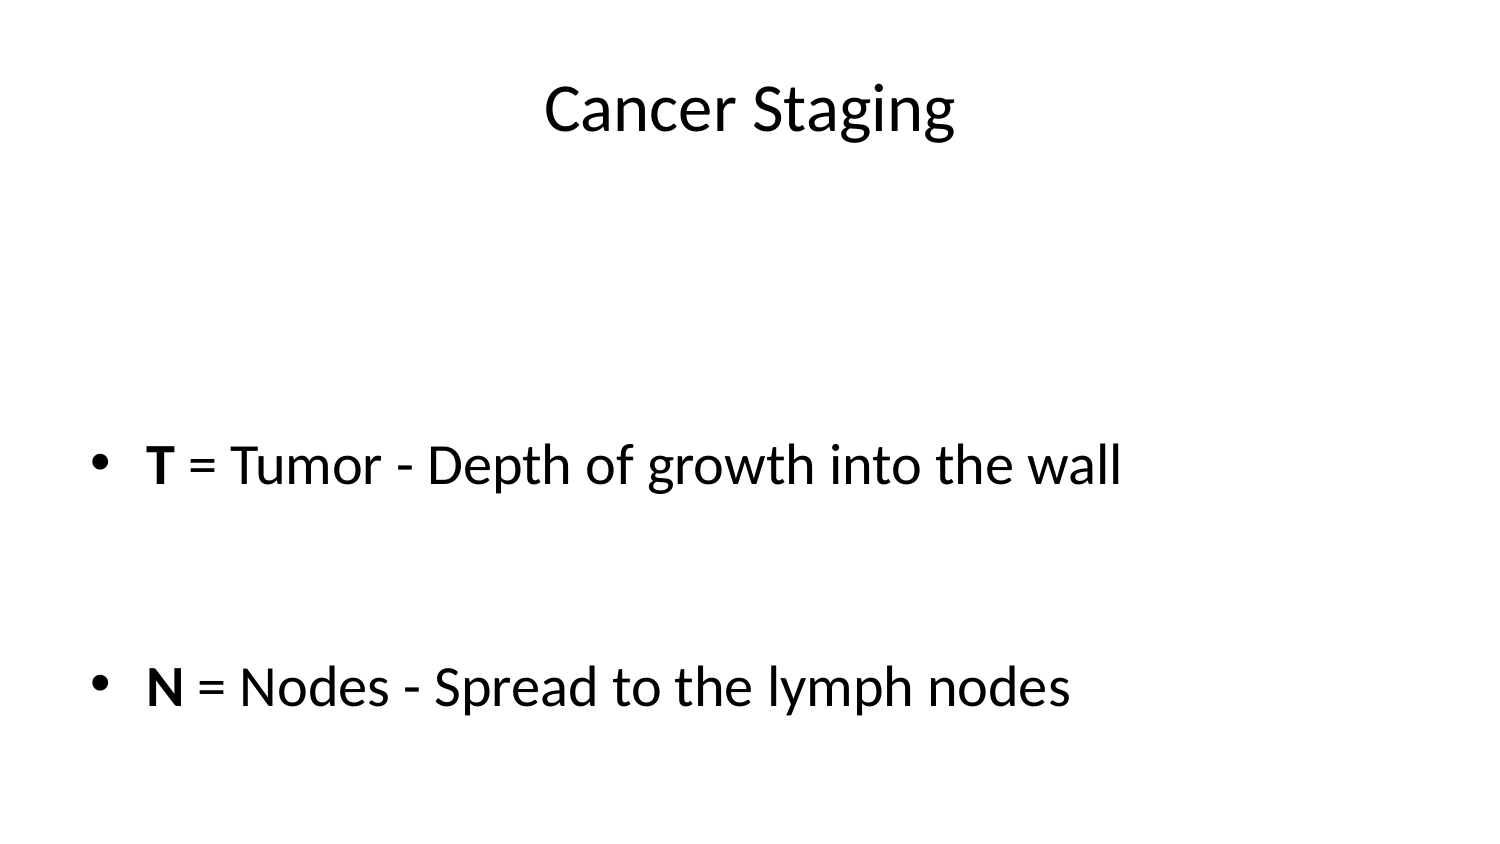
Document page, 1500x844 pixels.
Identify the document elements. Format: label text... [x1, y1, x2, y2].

list T = Tumor - Depth of growth into the wall N = Nodes - Spread to the lymph nodes M = Metastasis - Spread to liver, lungs, or bone [75, 196, 1425, 754]
title Cancer Staging [75, 33, 1425, 175]
